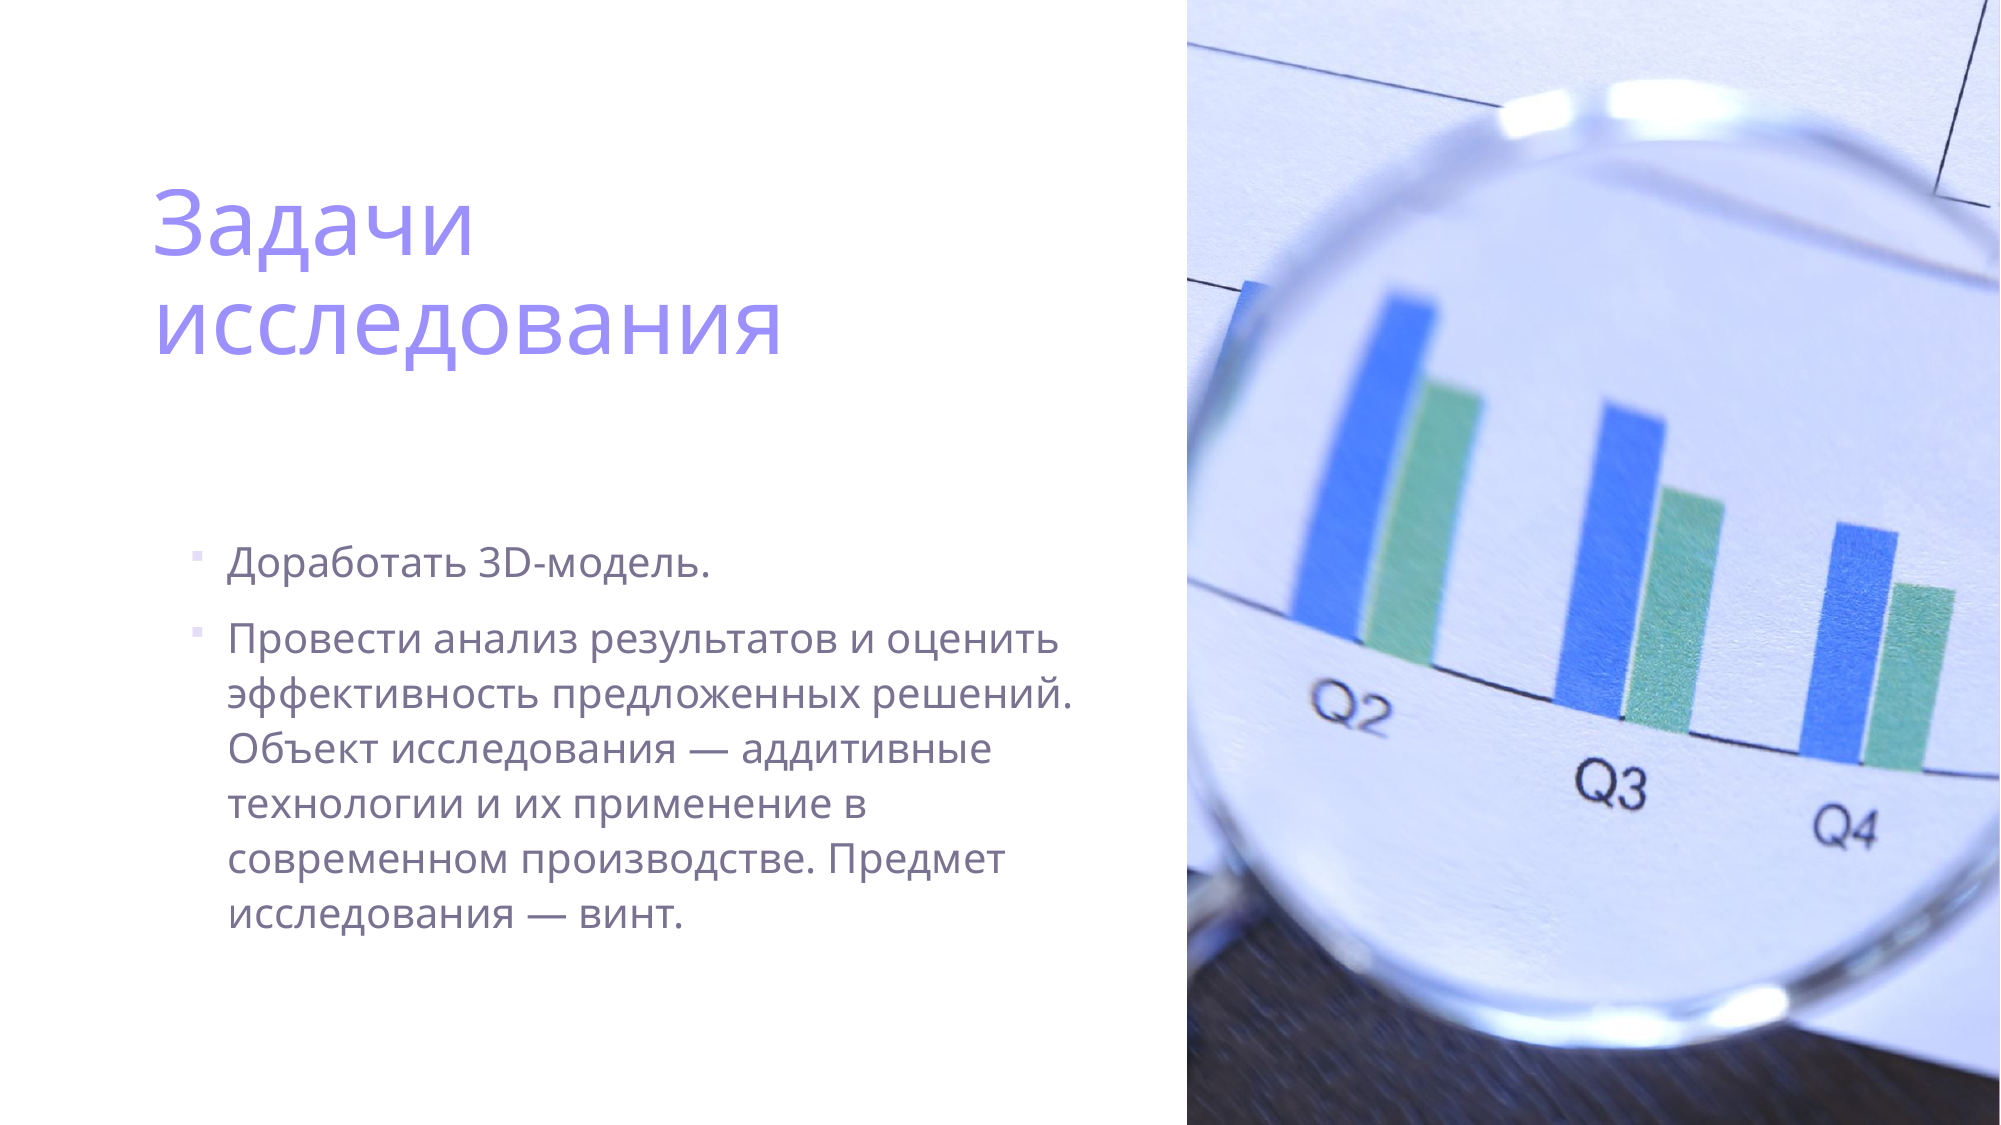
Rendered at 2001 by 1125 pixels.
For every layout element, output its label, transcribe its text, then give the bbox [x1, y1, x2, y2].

picture [1187, 0, 2000, 1125]
title Задачи исследования [137, 140, 1108, 482]
list Доработать 3D-модель. Провести анализ результатов и оценить эффективность предложенных решений. Объект исследования — аддитивные технологии и их применение в современном производстве. Предмет исследования — винт. [137, 523, 1108, 1014]
text_box [0, 0, 1187, 1125]
